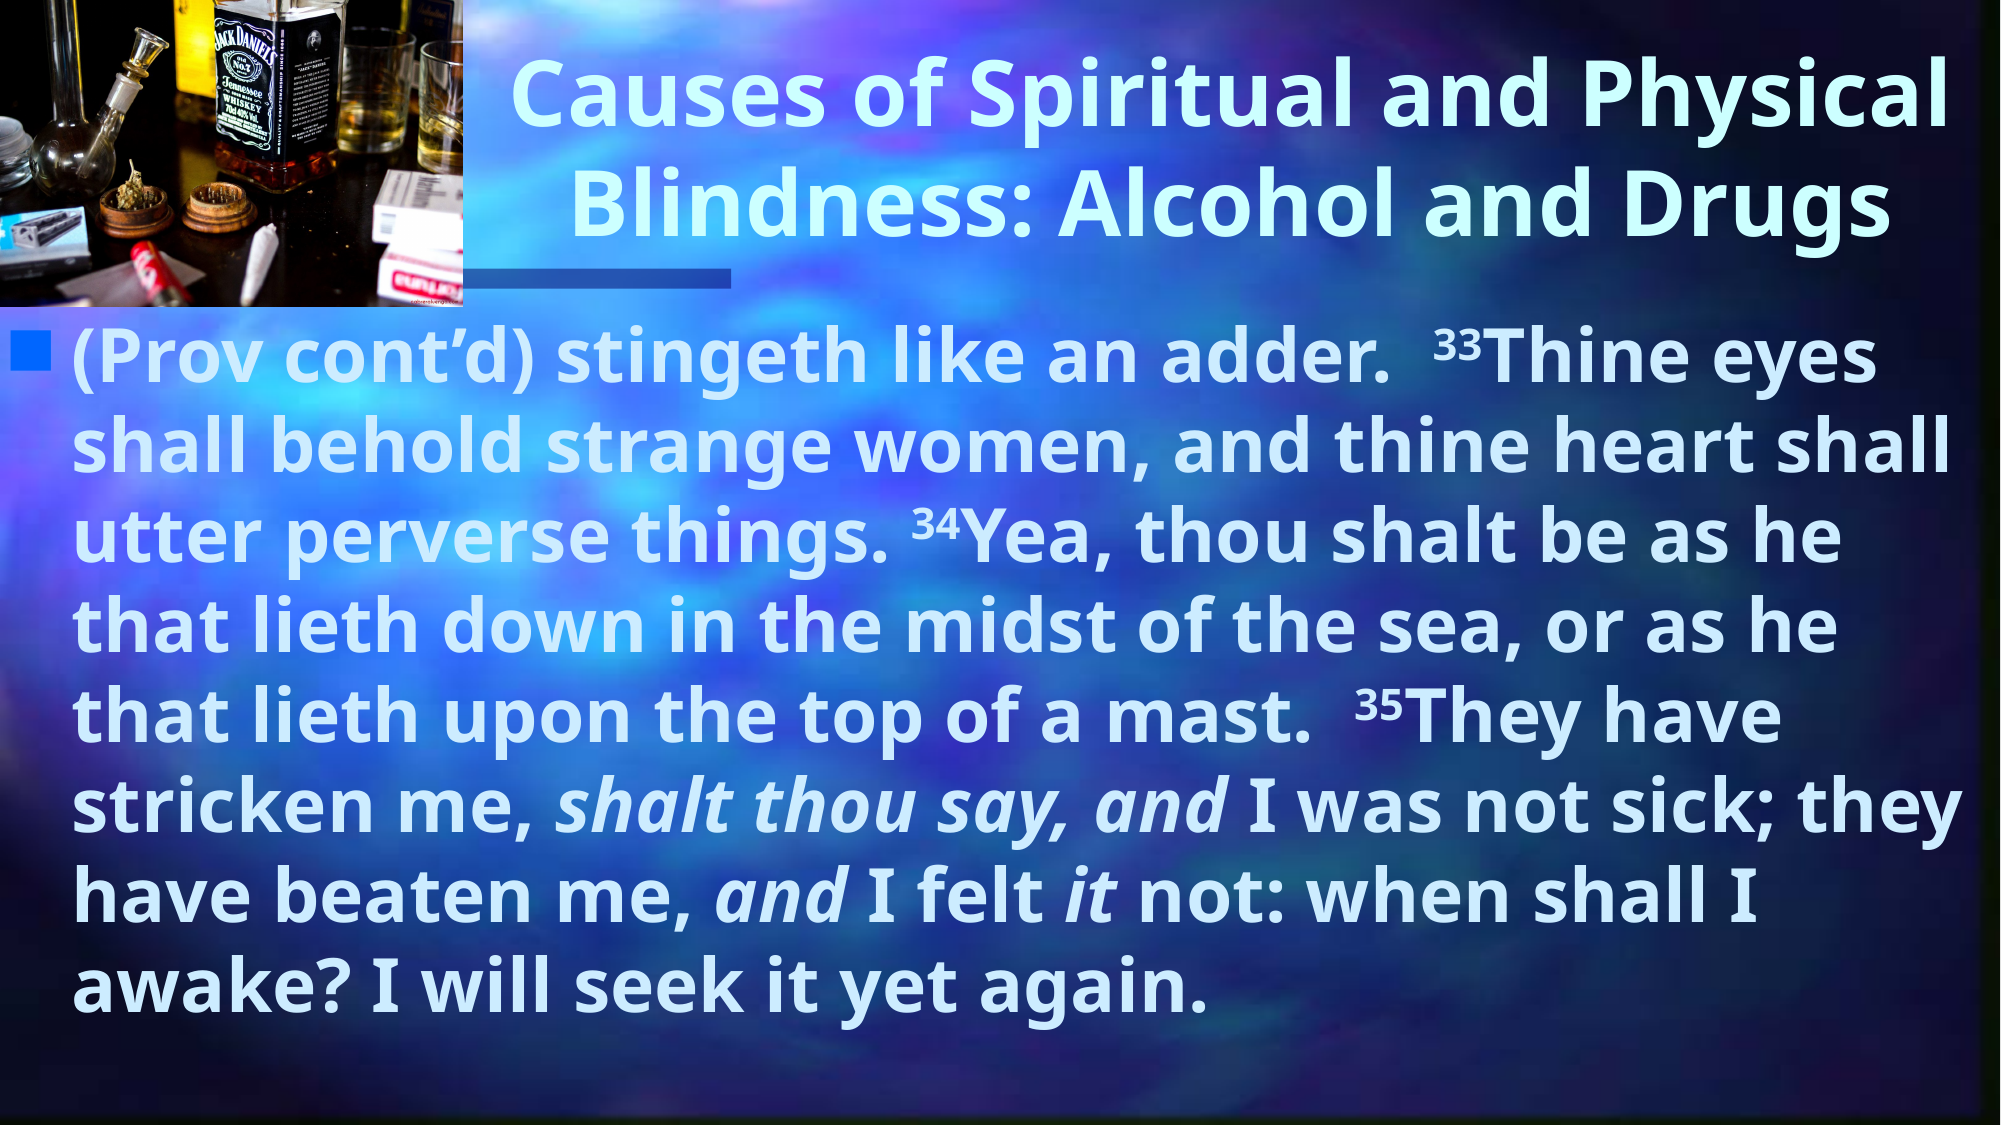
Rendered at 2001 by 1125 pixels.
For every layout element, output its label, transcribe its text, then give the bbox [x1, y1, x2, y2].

list (Prov cont’d) stingeth like an adder. 33Thine eyes shall behold strange women, and thine heart shall utter perverse things. 34Yea, thou shalt be as he that lieth down in the midst of the sea, or as he that lieth upon the top of a mast. 35They have stricken me, shalt thou say, and I was not sick; they have beaten me, and I felt it not: when shall I awake? I will seek it yet again. [0, 299, 2000, 1100]
title Causes of Spiritual and Physical Blindness: Alcohol and Drugs [463, 0, 2000, 263]
picture [0, 0, 2001, 1125]
